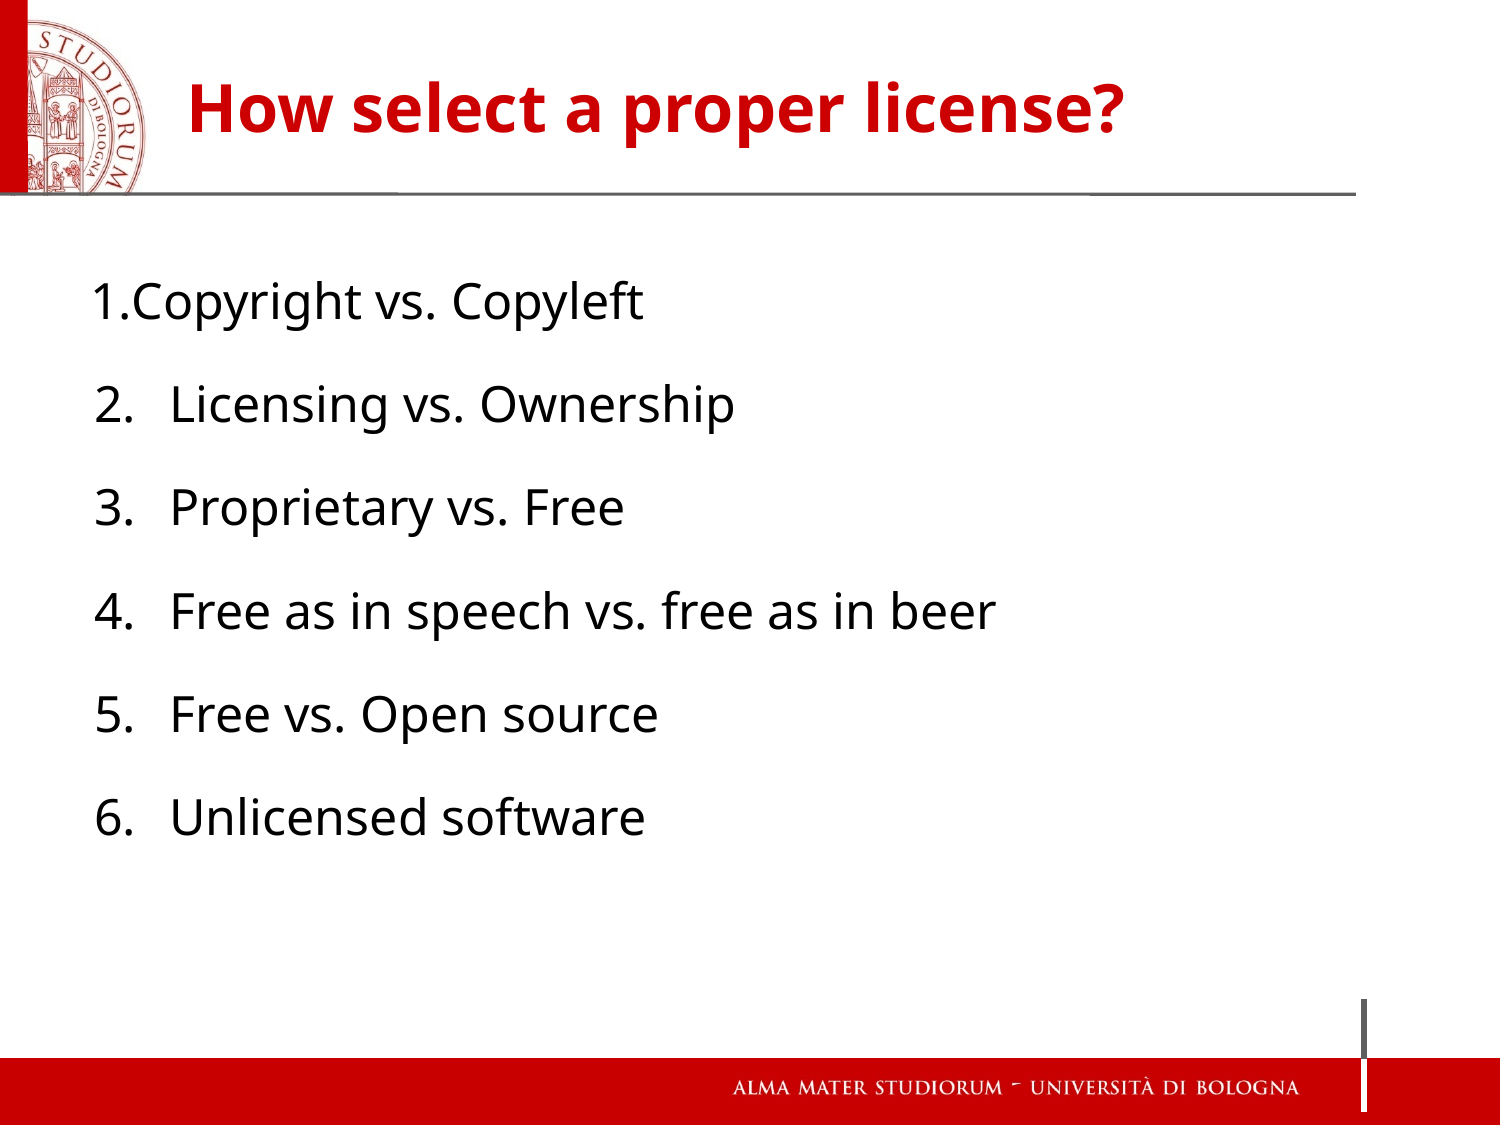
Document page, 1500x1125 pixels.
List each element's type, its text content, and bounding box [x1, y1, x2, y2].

list Copyright vs. Copyleft Licensing vs. Ownership Proprietary vs. Free Free as in speech vs. free as in beer Free vs. Open source Unlicensed software [75, 231, 1425, 1030]
picture [0, 1058, 1500, 1125]
title How select a proper license? [171, 63, 1425, 149]
picture [28, 16, 151, 192]
